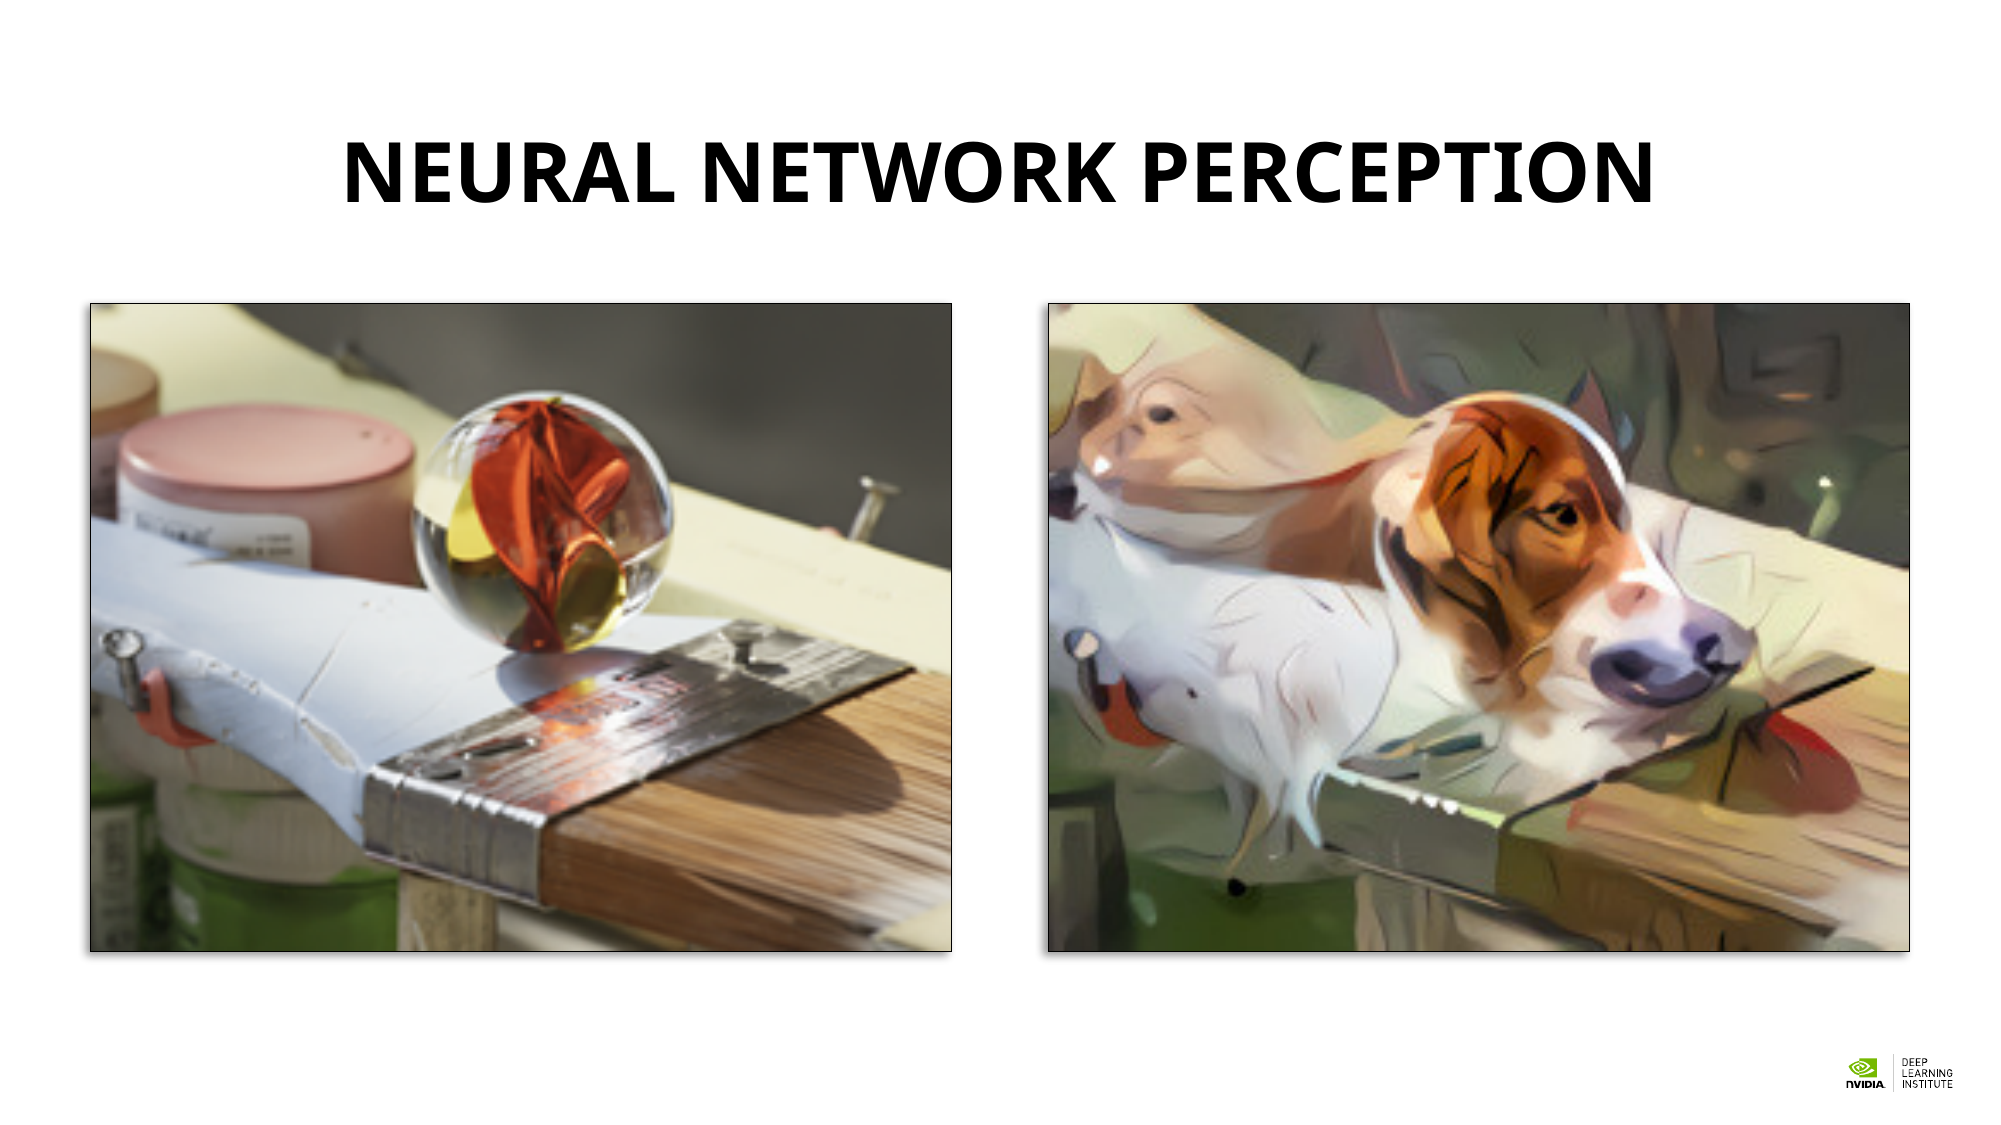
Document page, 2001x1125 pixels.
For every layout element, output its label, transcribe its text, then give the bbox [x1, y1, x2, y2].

picture [1048, 302, 1910, 953]
title Neural Network Perception [90, 120, 1910, 229]
picture [90, 302, 952, 953]
